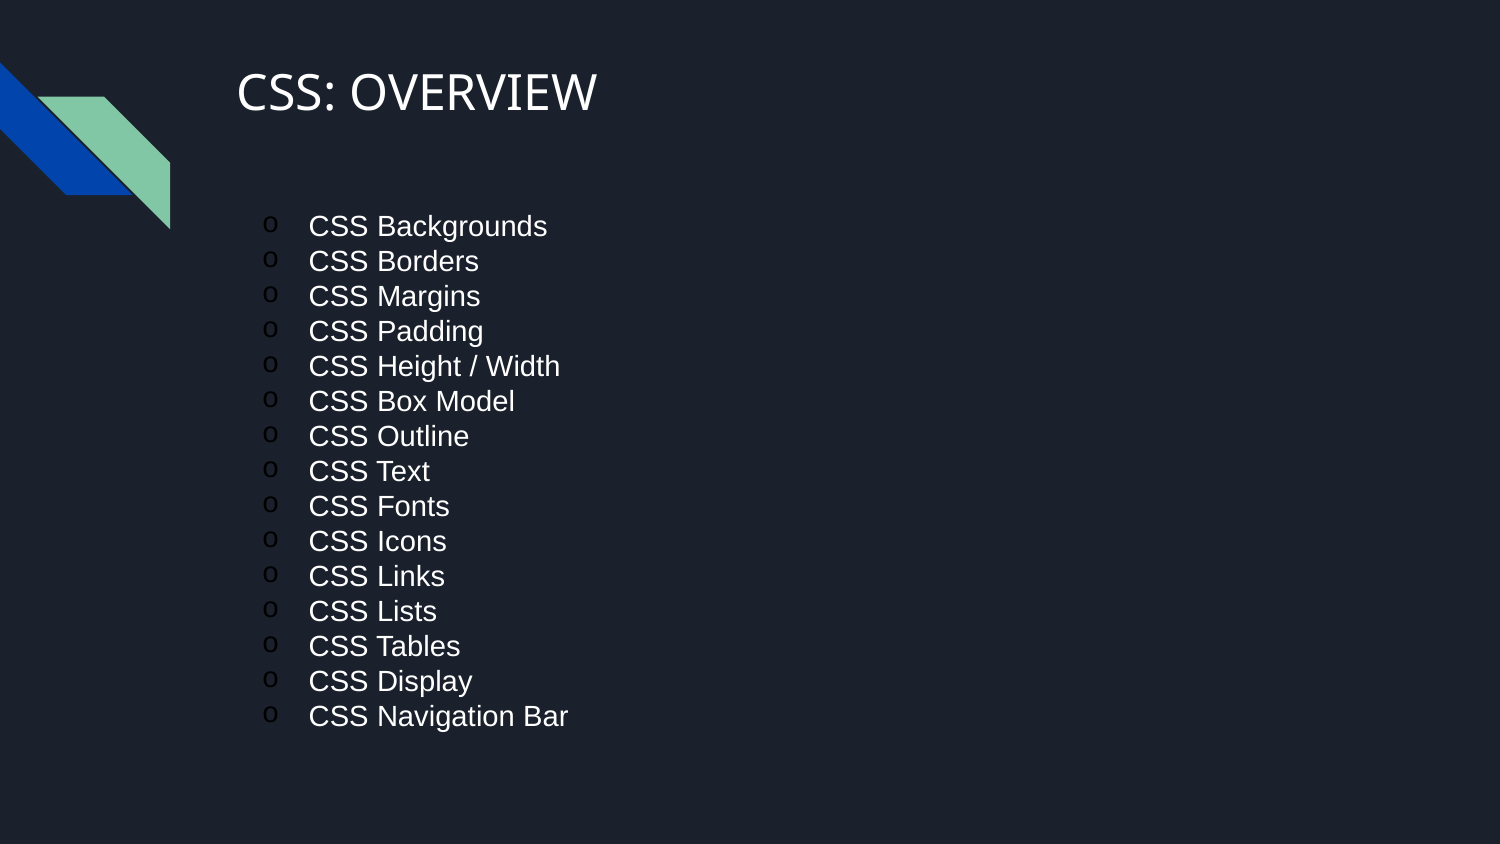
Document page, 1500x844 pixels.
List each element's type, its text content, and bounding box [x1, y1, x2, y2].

title CSS: OVERVIEW [221, 45, 1292, 143]
text_box CSS Backgrounds CSS Borders CSS Margins CSS Padding CSS Height / Width CSS Box Model CSS Outline CSS Text CSS Fonts CSS Icons CSS Links CSS Lists CSS Tables CSS Display CSS Navigation Bar [247, 199, 844, 740]
